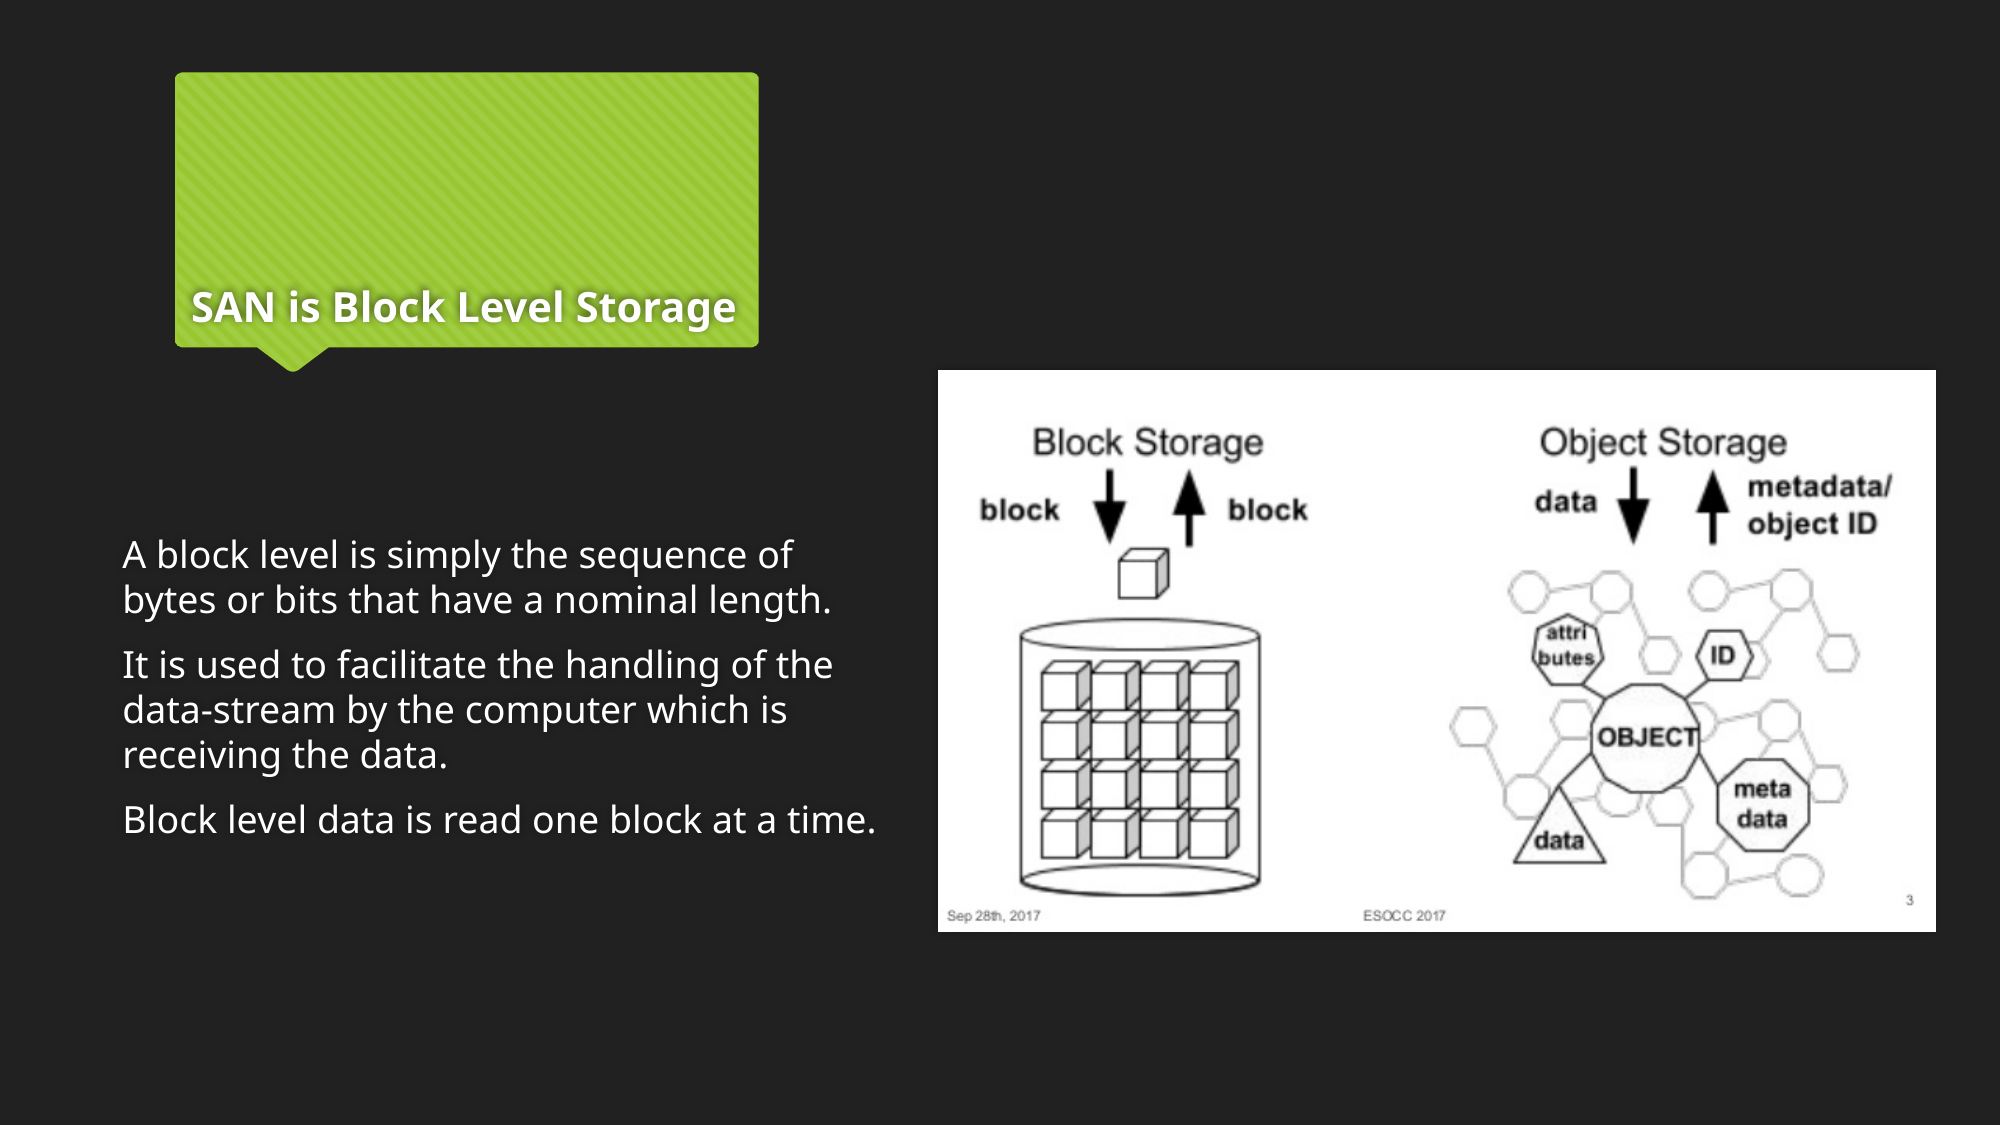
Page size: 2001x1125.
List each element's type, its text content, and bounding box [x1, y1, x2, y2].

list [938, 370, 1936, 933]
title SAN is Block Level Storage [176, 73, 758, 339]
list A block level is simply the sequence of bytes or bits that have a nominal length. It is used to facilitate the handling of the data-stream by the computer which is receiving the data. Block level data is read one block at a time. [107, 390, 904, 981]
